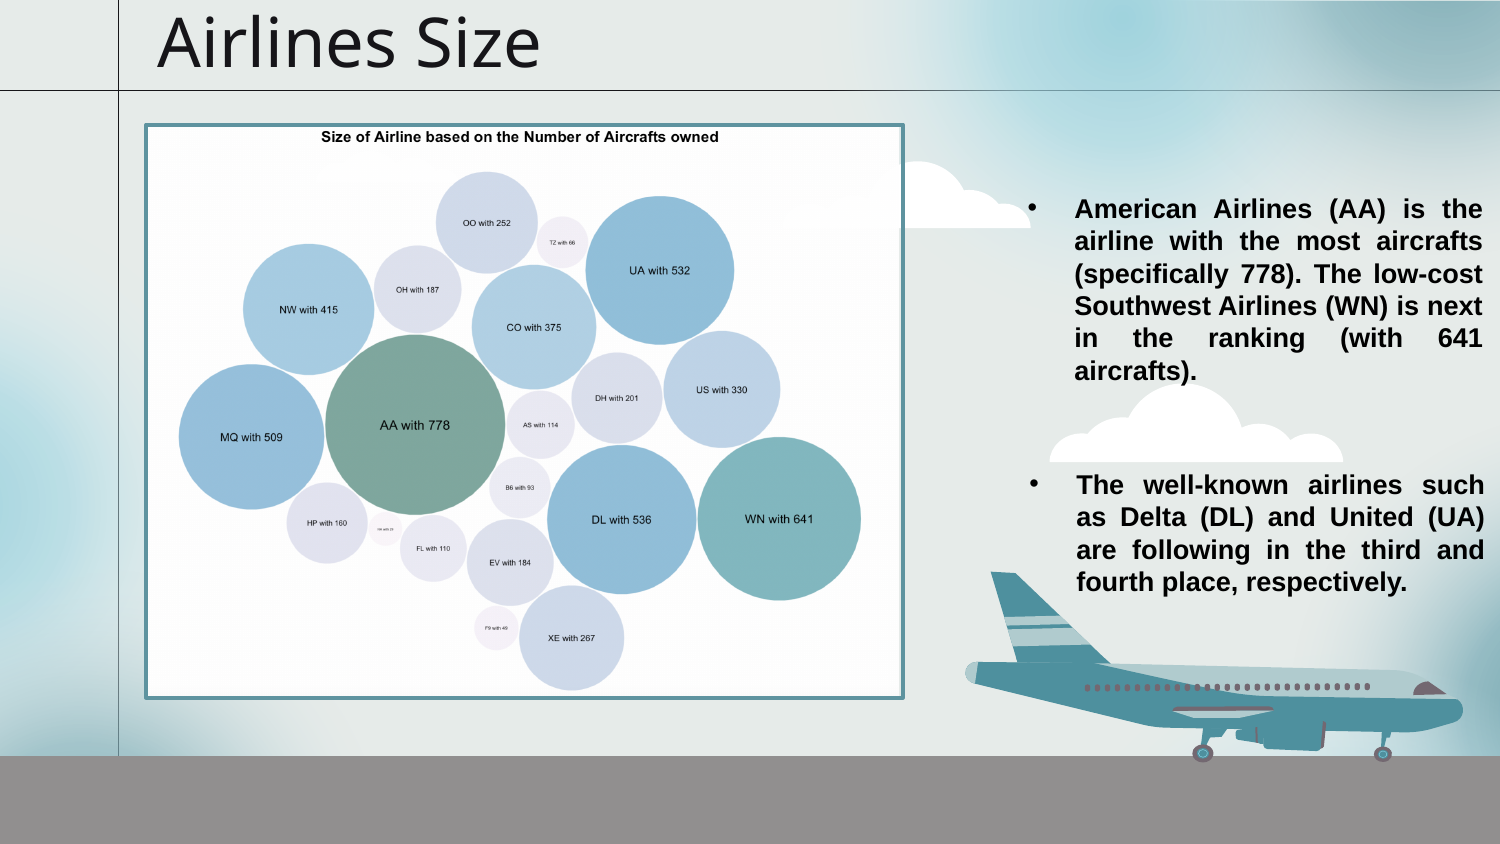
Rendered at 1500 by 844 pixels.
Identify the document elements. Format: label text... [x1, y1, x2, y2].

subtitle American Airlines (AA) is the airline with the most aircrafts (specifically 778). The low-cost Southwest Airlines (WN) is next in the ranking (with 641 aircrafts). [1012, 165, 1498, 411]
text_box The well-known airlines such as Delta (DL) and United (UA) are following in the third and fourth place, respectively. [1014, 382, 1500, 682]
text_box [144, 123, 905, 700]
picture [145, 126, 900, 698]
text_box Airlines Size [142, 0, 1410, 88]
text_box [964, 571, 1467, 763]
